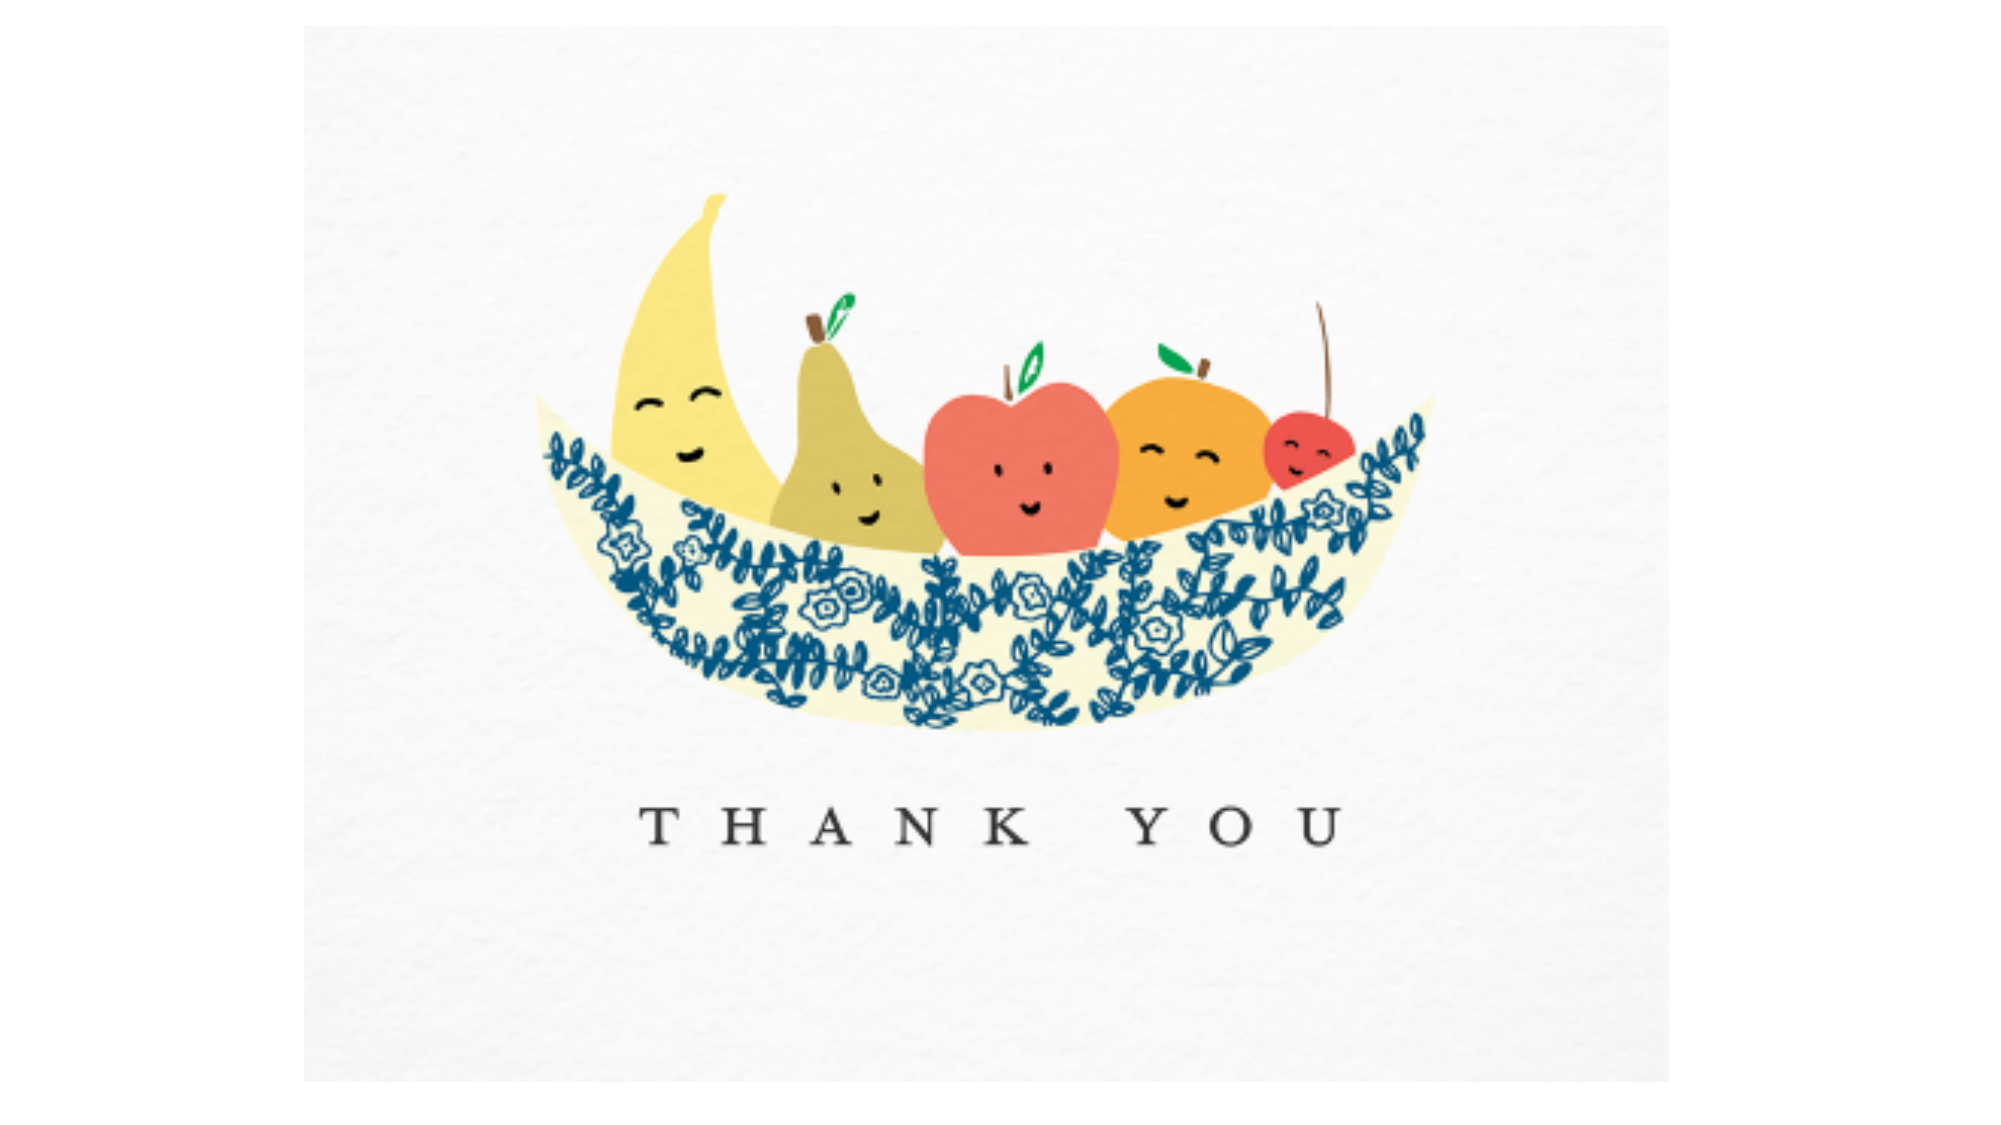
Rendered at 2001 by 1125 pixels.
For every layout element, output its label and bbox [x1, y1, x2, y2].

list [304, 26, 1669, 1082]
